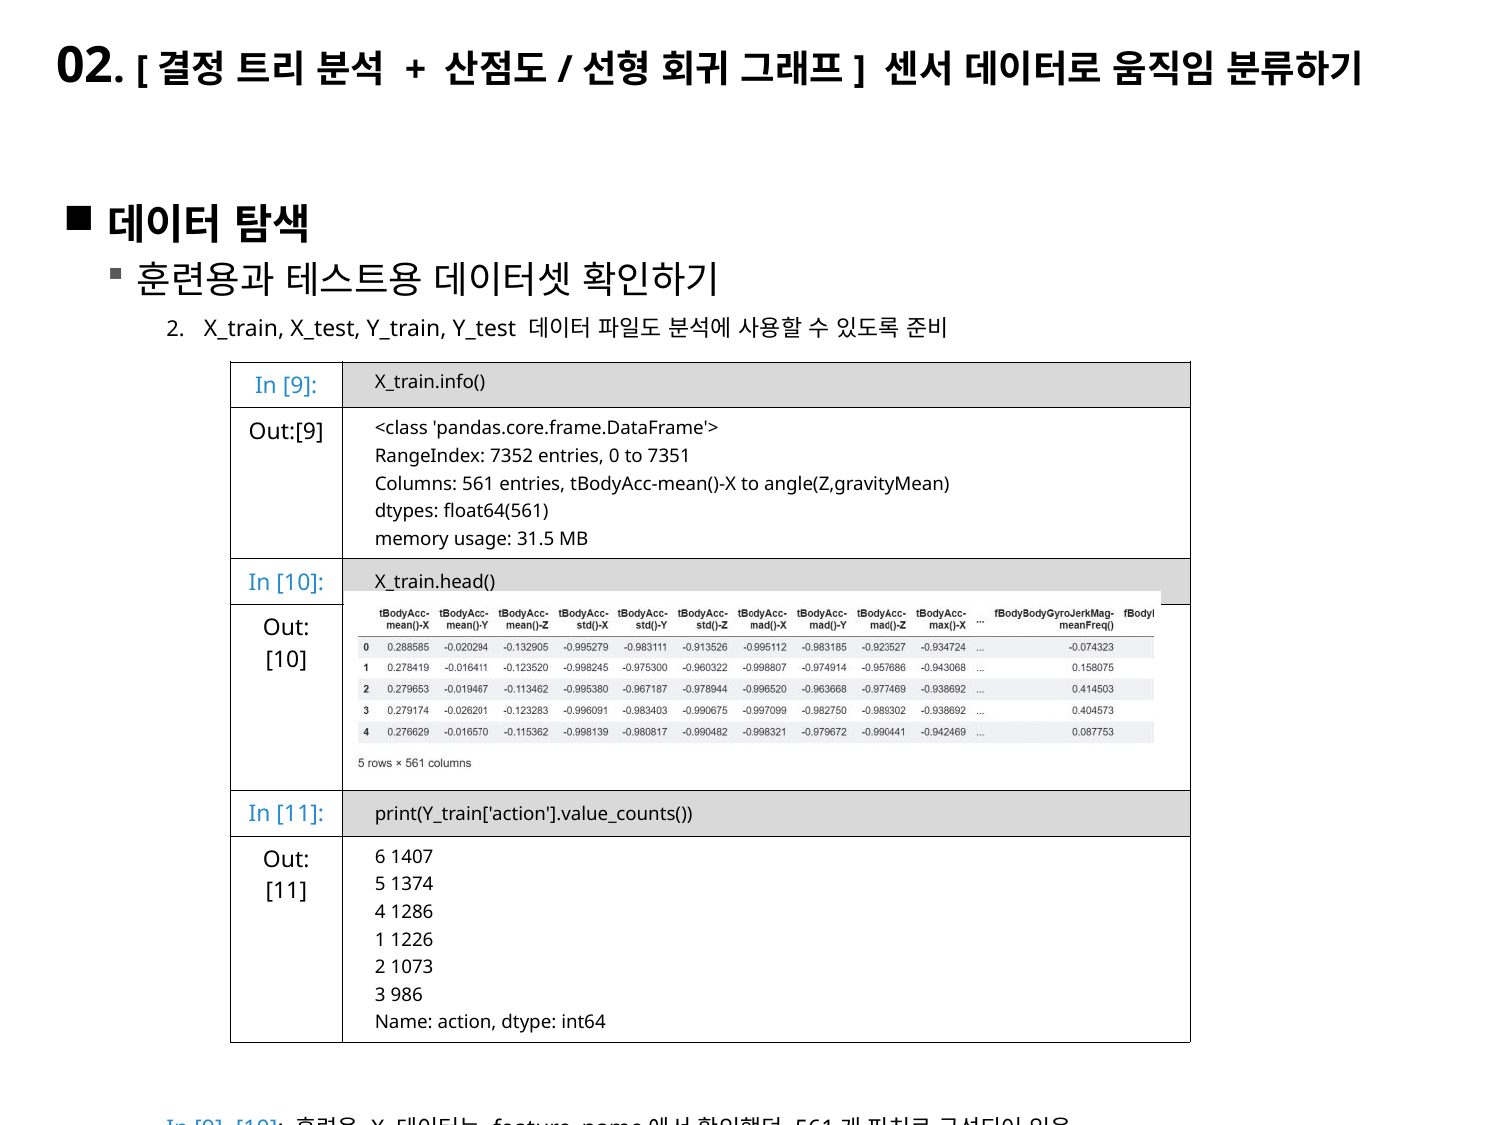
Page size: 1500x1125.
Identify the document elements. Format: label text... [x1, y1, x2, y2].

table_cell Out:[10] [231, 605, 342, 790]
table_header In [9]: [231, 363, 342, 407]
table_header X_train.info() [343, 363, 1190, 407]
table_cell In [11]: [231, 791, 342, 836]
table_cell Out:[9] [231, 408, 342, 558]
picture [344, 591, 1161, 774]
table_cell 6 1407 5 1374 4 1286 1 1226 2 1073 3 986 Name: action, dtype: int64 [343, 837, 1190, 1042]
table_cell <class 'pandas.core.frame.DataFrame'> RangeIndex: 7352 entries, 0 to 7351 Columns: 561 entries, tBodyAcc-mean()-X to angle(Z,gravityMean) dtypes: float64(561) memory usage: 31.5 MB [343, 408, 1190, 558]
table_cell print(Y_train['action'].value_counts()) [343, 791, 1190, 836]
table_cell [343, 605, 1190, 790]
list 데이터 탐색 훈련용과 테스트용 데이터셋 확인하기 X_train, X_test, Y_train, Y_test 데이터 파일도 분석에 사용할 수 있도록 준비 In [9]~[10]: 훈련용 X 데이터는 feature_name에서 확인했던 561개 피처로 구성되어 있음 In [11]: Y 데이터는 6가지 움직임에 대한 레이블(분류할 class)값으로 되어있으므로, 각 레이블의 데이터 개수value_counts( )를 확인 [48, 165, 1471, 1064]
table_cell In [10]: [231, 559, 342, 604]
table_cell Out:[11] [231, 837, 342, 1042]
table_cell X_train.head() [343, 559, 1190, 604]
title 02. [결정 트리 분석 + 산점도/선형 회귀 그래프] 센서 데이터로 움직임 분류하기 [41, 17, 1447, 107]
